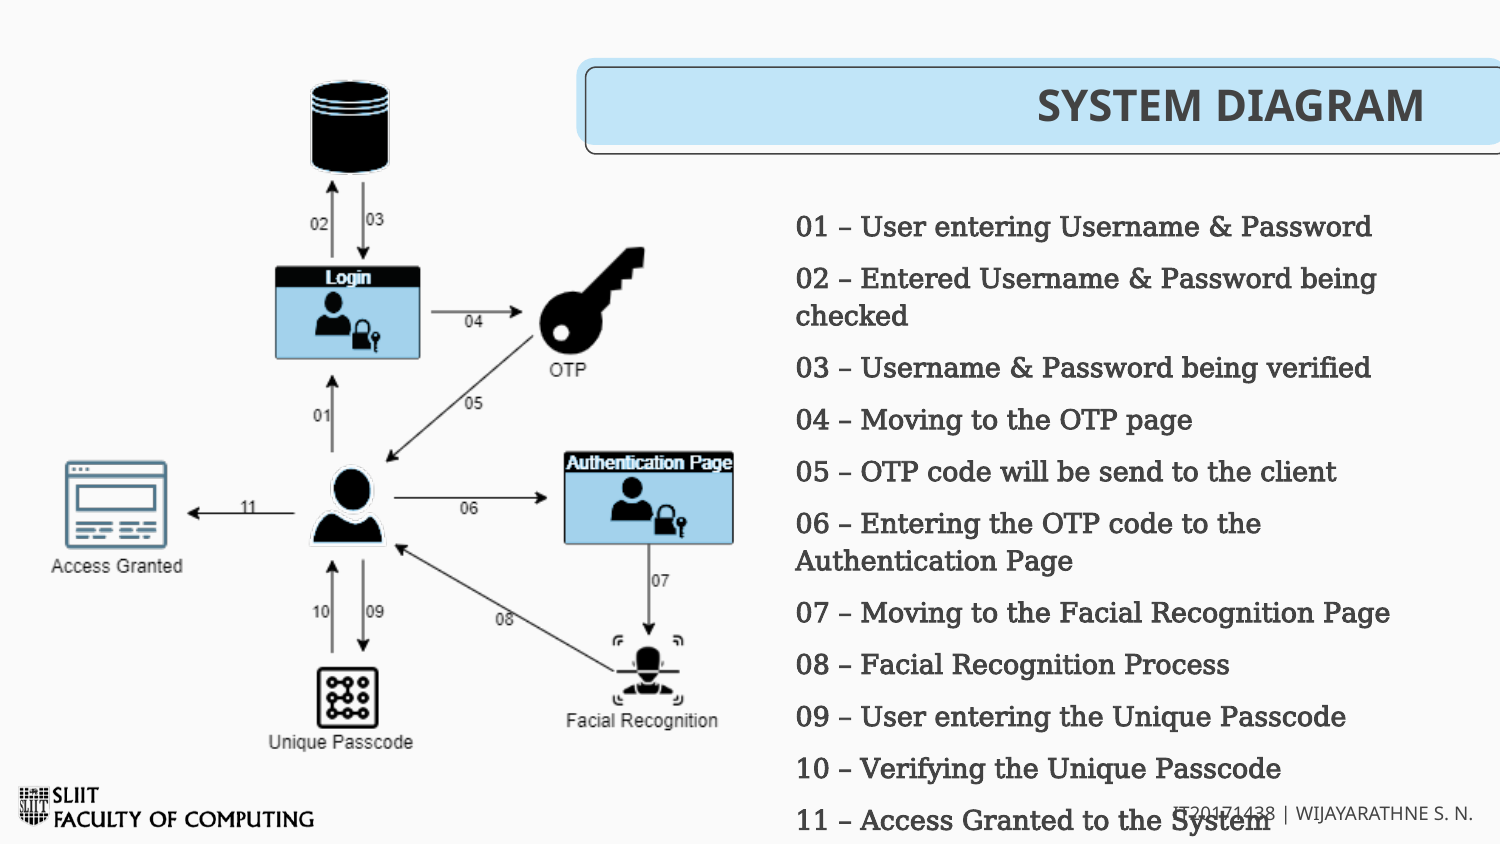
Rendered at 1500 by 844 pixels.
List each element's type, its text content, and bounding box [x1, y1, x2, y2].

text_box 01 – User entering Username & Password 02 – Entered Username & Password being checked 03 – Username & Password being verified 04 – Moving to the OTP page 05 – OTP code will be send to the client 06 – Entering the OTP code to the Authentication Page 07 – Moving to the Facial Recognition Page 08 – Facial Recognition Process 09 – User entering the Unique Passcode 10 – Verifying the Unique Passcode 11 – Access Granted to the System [775, 184, 1461, 771]
picture [0, 65, 750, 841]
text_box IT20171438 | WIJAYARATHNE S. N. [1007, 790, 1500, 836]
title SYSTEM DIAGRAM [606, 62, 1441, 142]
